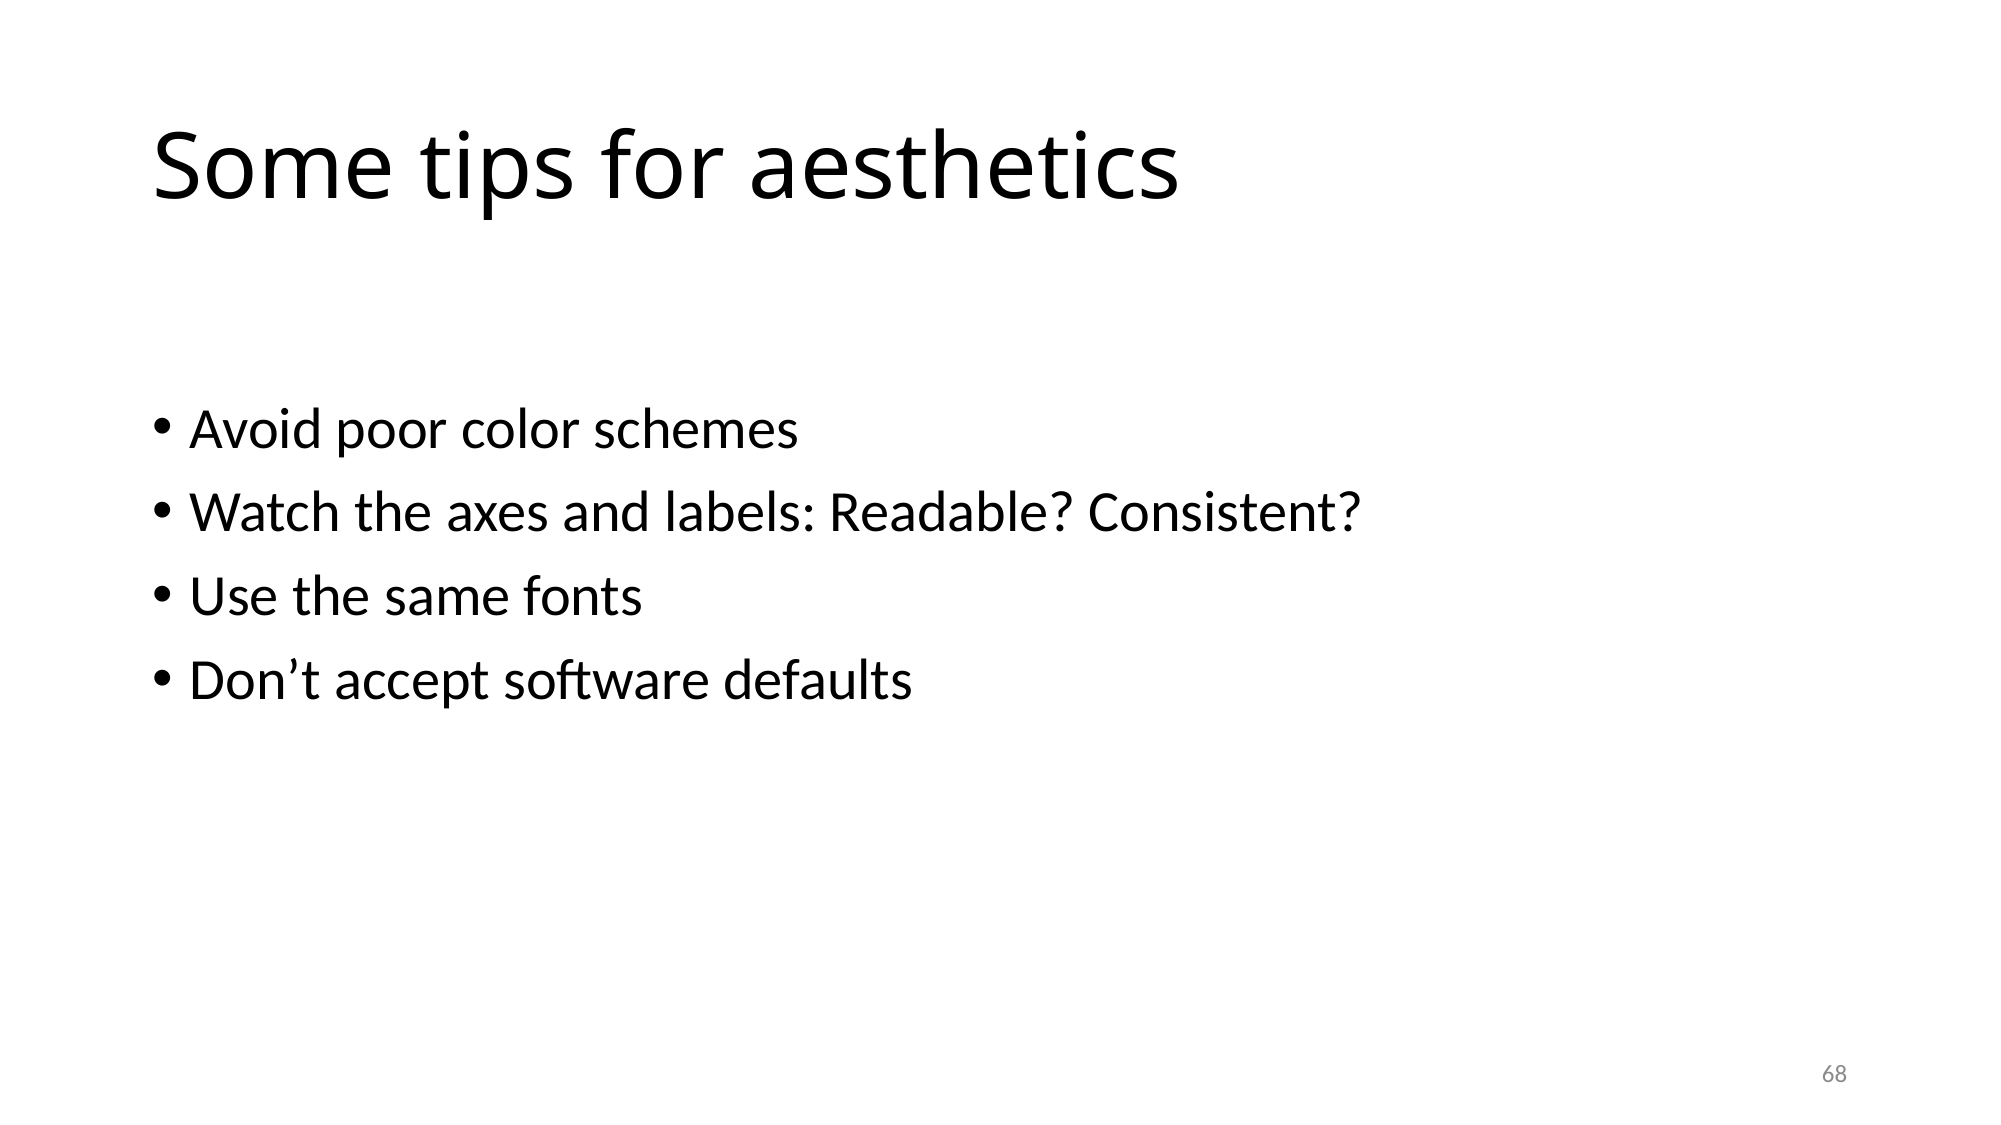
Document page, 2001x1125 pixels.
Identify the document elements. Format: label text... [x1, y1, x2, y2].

slide_number 68 [1412, 1042, 1863, 1103]
list Avoid poor color schemes Watch the axes and labels: Readable? Consistent? Use the same fonts Don’t accept software defaults [137, 299, 1863, 1014]
title Some tips for aesthetics [137, 59, 1863, 278]
